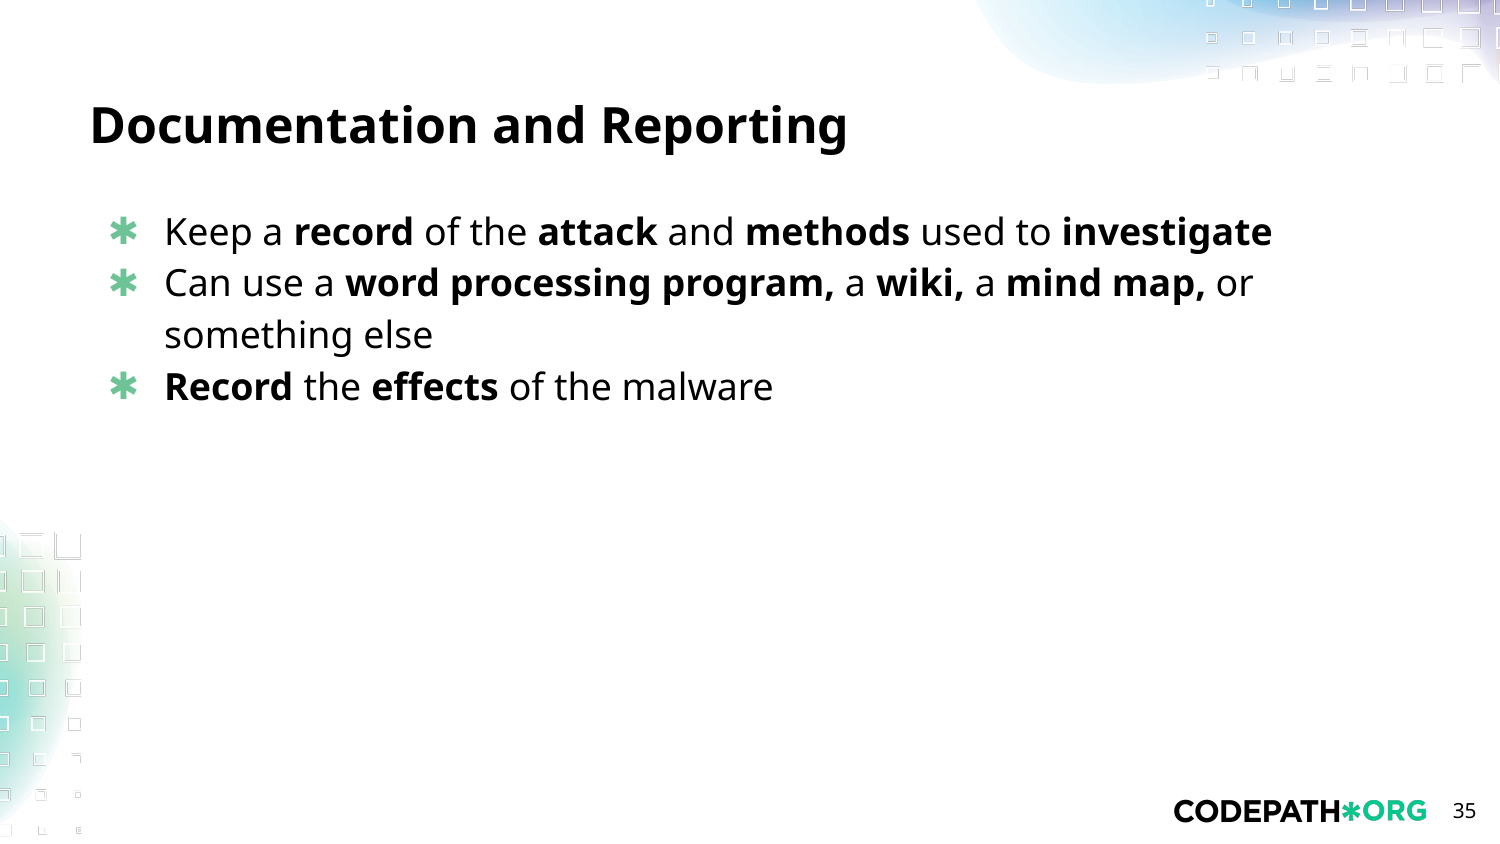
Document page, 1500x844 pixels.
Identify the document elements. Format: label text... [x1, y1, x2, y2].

title Documentation and Reporting [74, 78, 1426, 173]
slide_number ‹#› [1401, 786, 1492, 837]
list Keep a record of the attack and methods used to investigate Can use a word processing program, a wiki, a mind map, or something else Record the effects of the malware [74, 185, 1426, 758]
picture [950, 0, 1500, 96]
picture [0, 451, 166, 844]
picture [1173, 799, 1401, 823]
